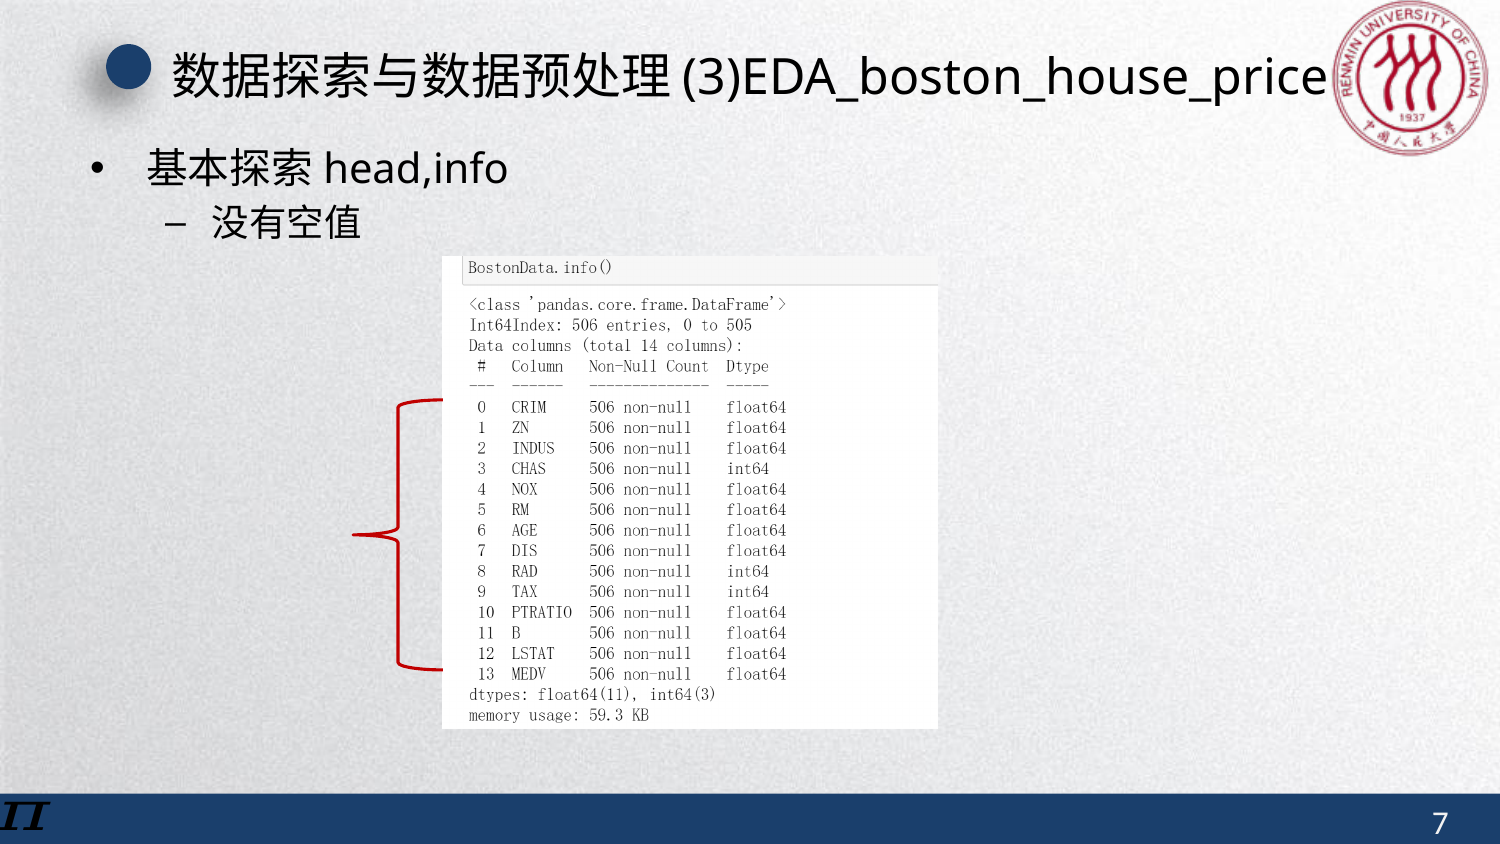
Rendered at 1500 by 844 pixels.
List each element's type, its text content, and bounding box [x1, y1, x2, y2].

picture [0, 0, 1500, 793]
title 数据探索与数据预处理(3)EDA_boston_house_price [75, 33, 1425, 116]
text_box [352, 399, 437, 671]
list 基本探索head,info 没有空值 [75, 134, 1425, 781]
